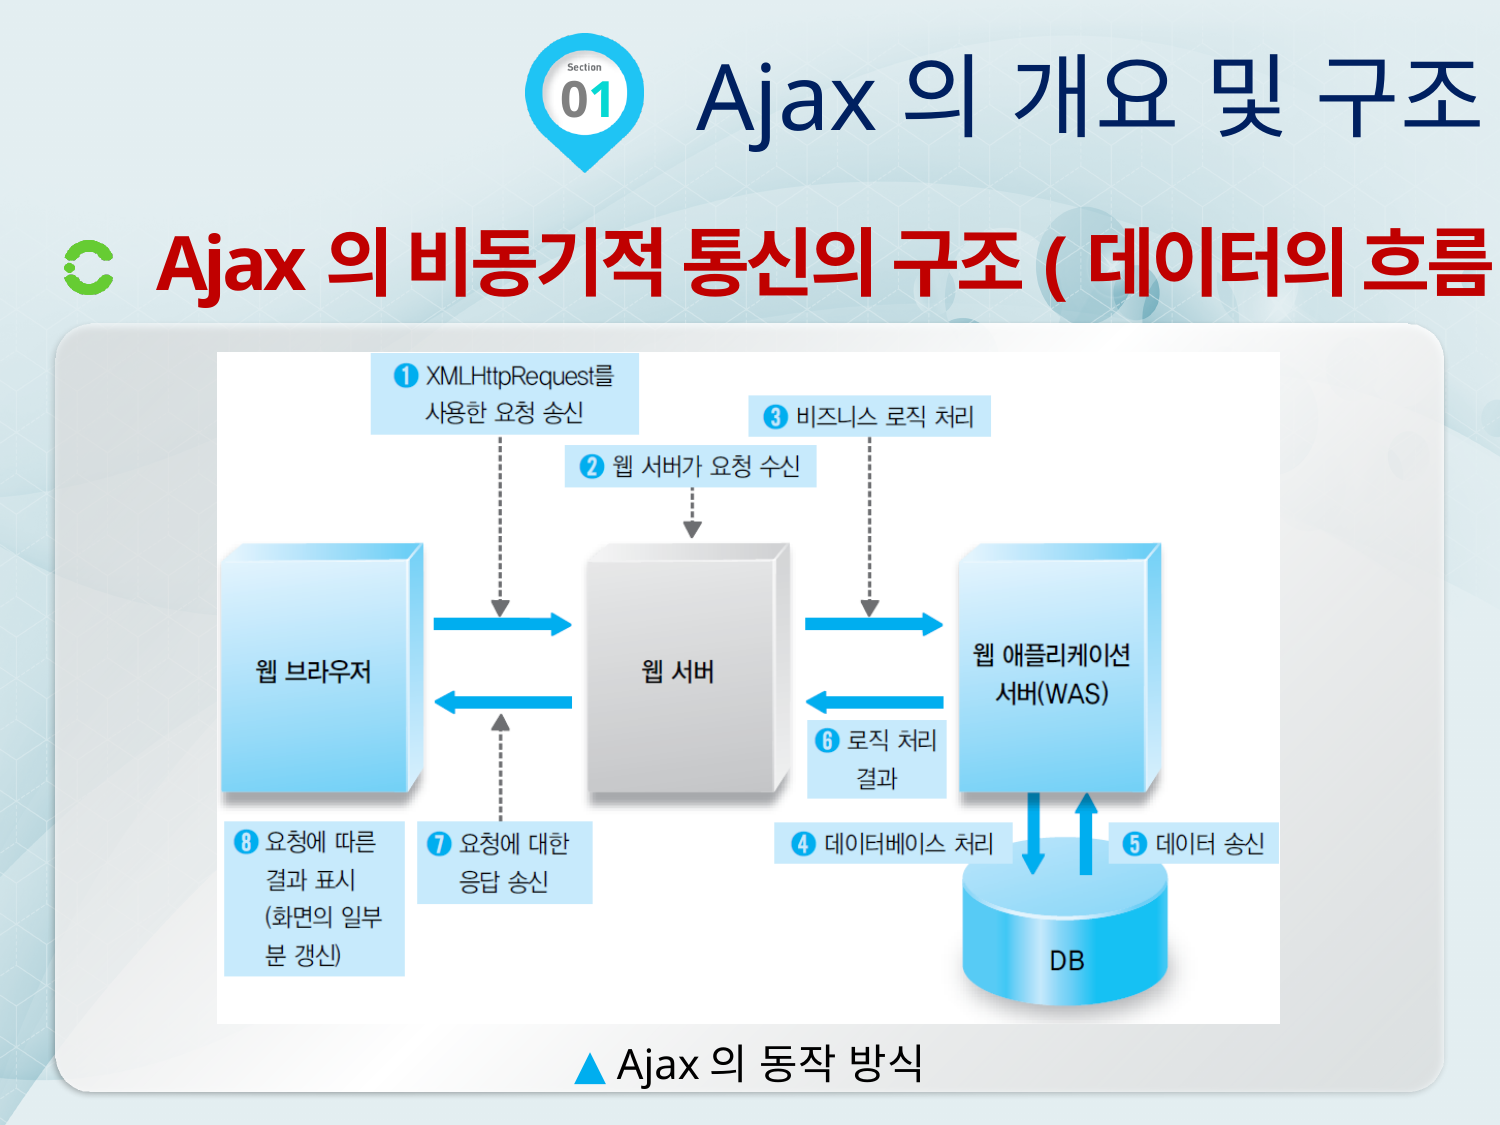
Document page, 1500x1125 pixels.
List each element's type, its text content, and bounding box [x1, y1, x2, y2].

text_box [53, 321, 1446, 1094]
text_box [525, 33, 644, 173]
title Ajax의 개요 및 구조 [0, 0, 1500, 188]
text_box Ajax의 비동기적 통신의 구조(데이터의 흐름) [141, 208, 1500, 313]
picture [64, 240, 113, 295]
text_box ▲ Ajax의 동작 방식 [559, 1032, 941, 1096]
picture [216, 352, 1281, 1024]
